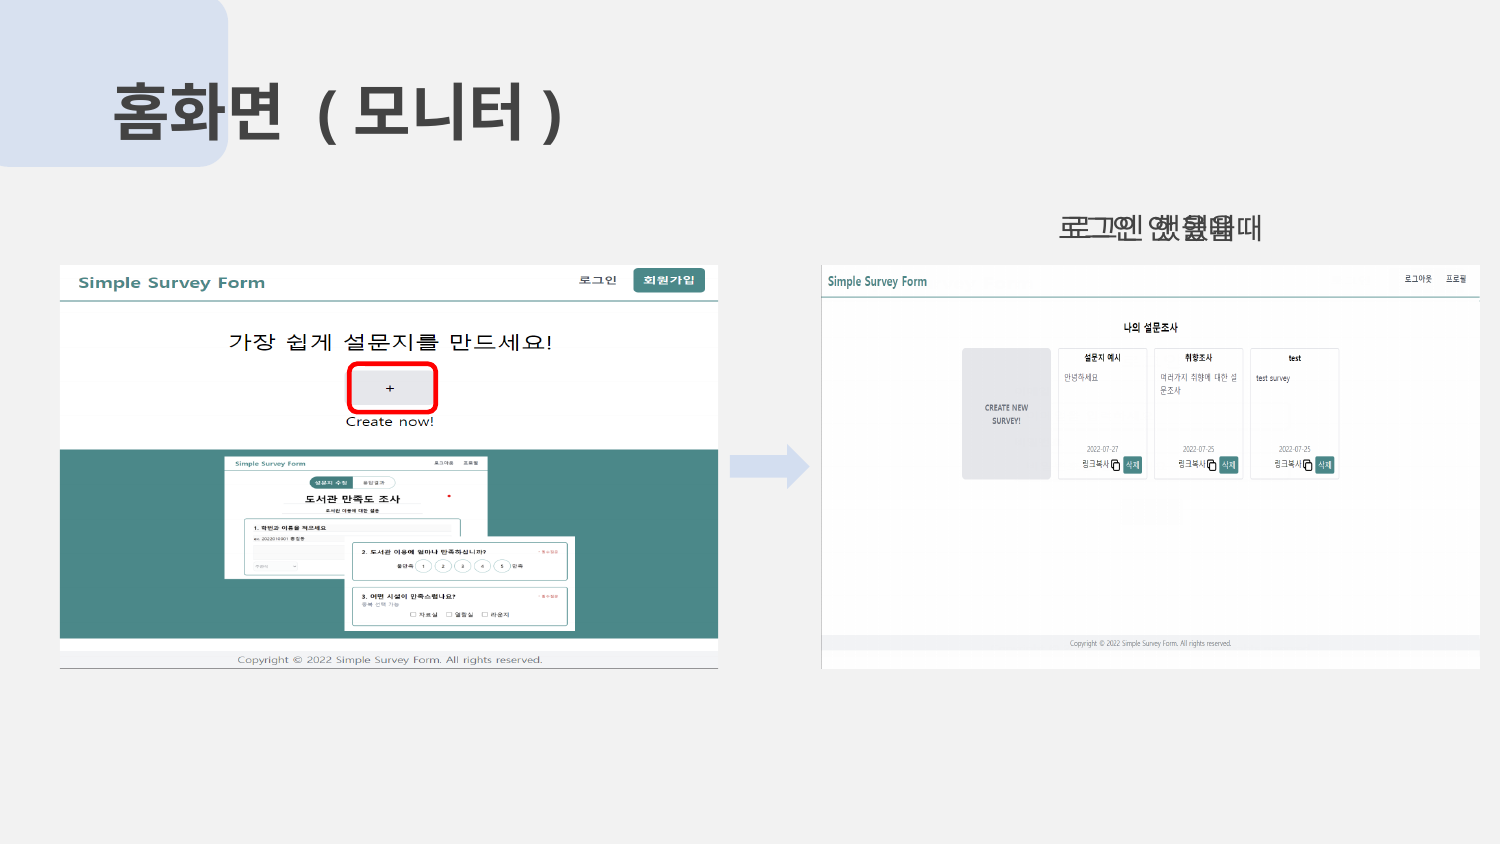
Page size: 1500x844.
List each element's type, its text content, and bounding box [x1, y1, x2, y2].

picture [59, 264, 719, 669]
text_box 로그인 했을때 [1050, 195, 1303, 262]
subtitle 로그인 안 했을때 [1043, 195, 1050, 262]
title 홈화면 (모니터) [97, 58, 616, 263]
picture [821, 264, 1481, 669]
text_box [729, 443, 810, 489]
